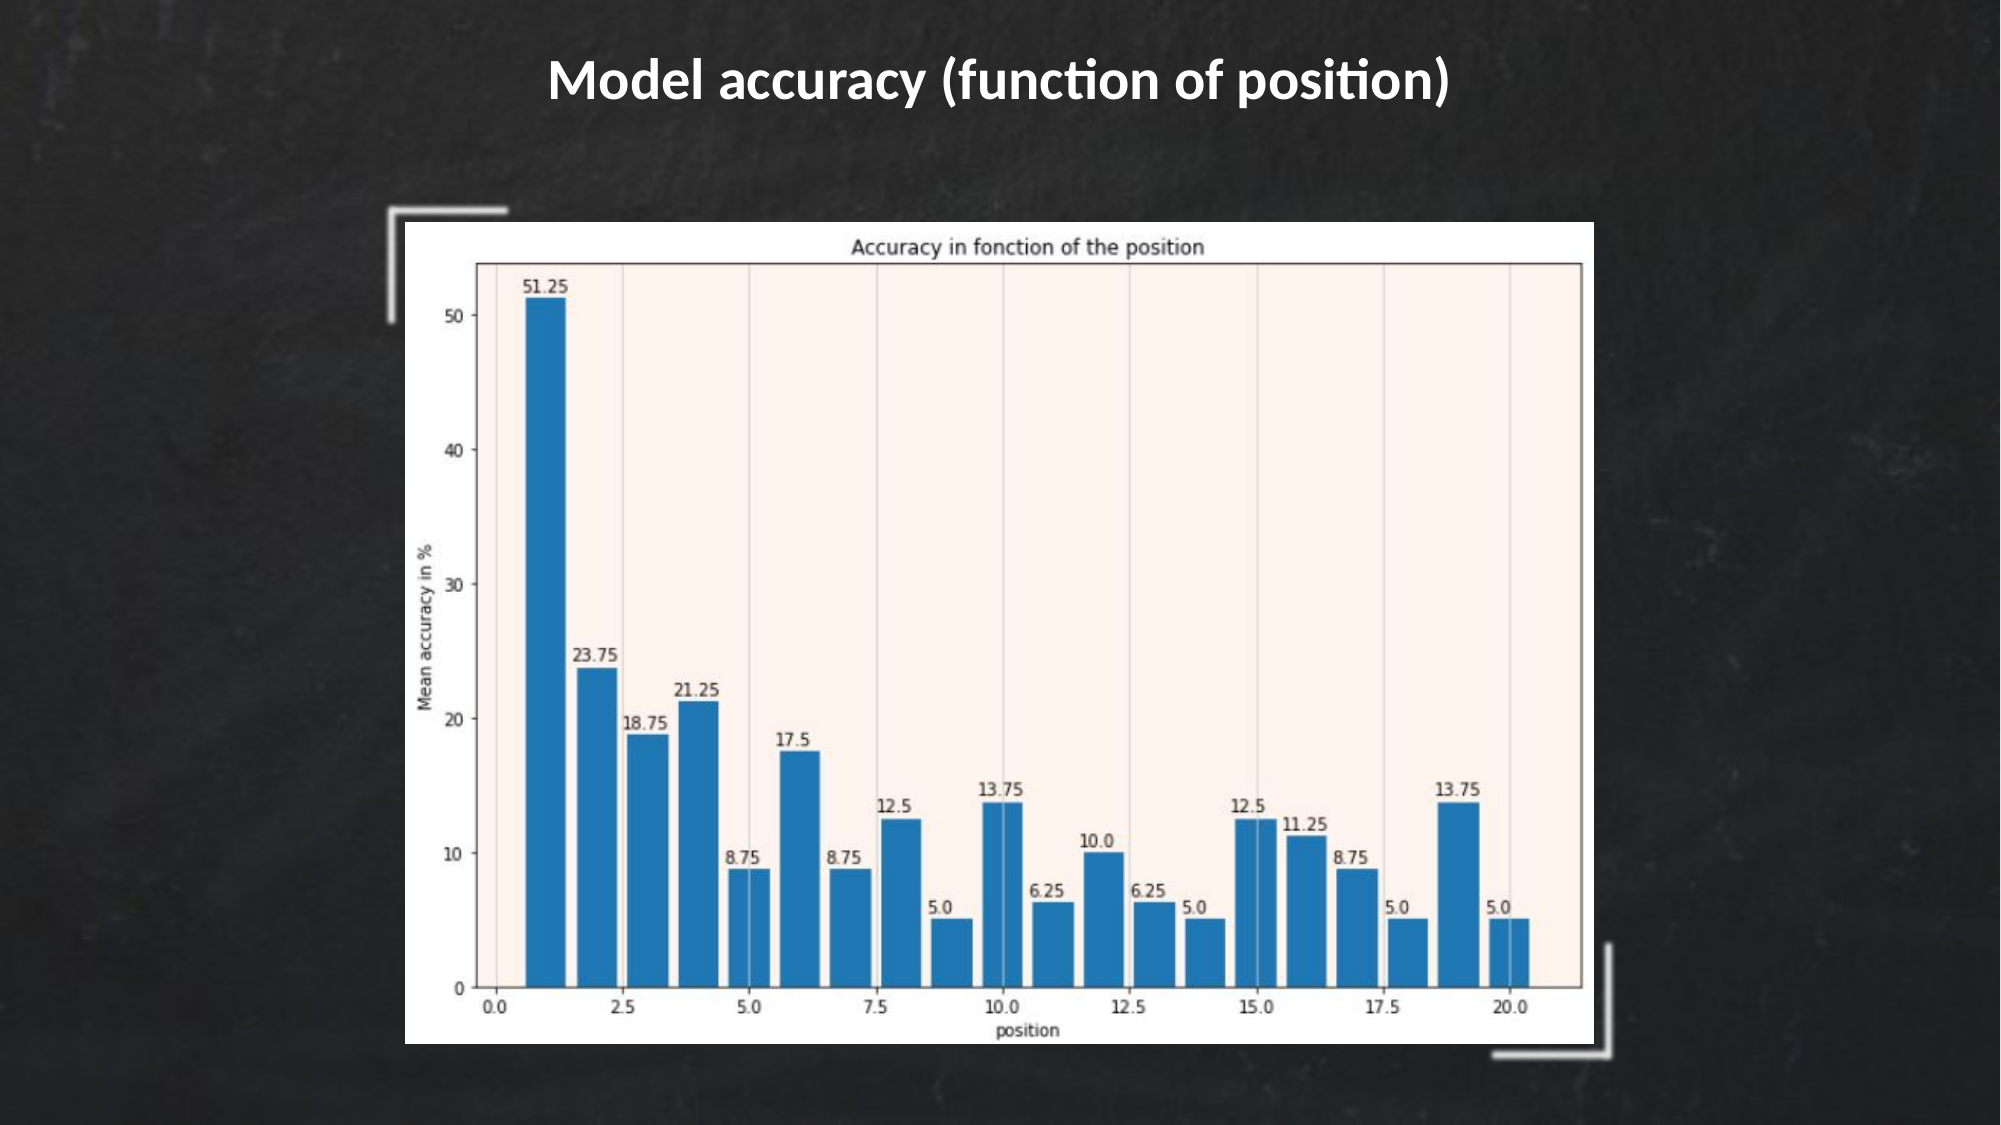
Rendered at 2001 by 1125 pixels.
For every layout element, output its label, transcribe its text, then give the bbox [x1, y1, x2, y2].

text_box Model accuracy (function of position) [288, 34, 1711, 119]
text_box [383, 202, 1617, 1063]
picture [0, 0, 2001, 1125]
